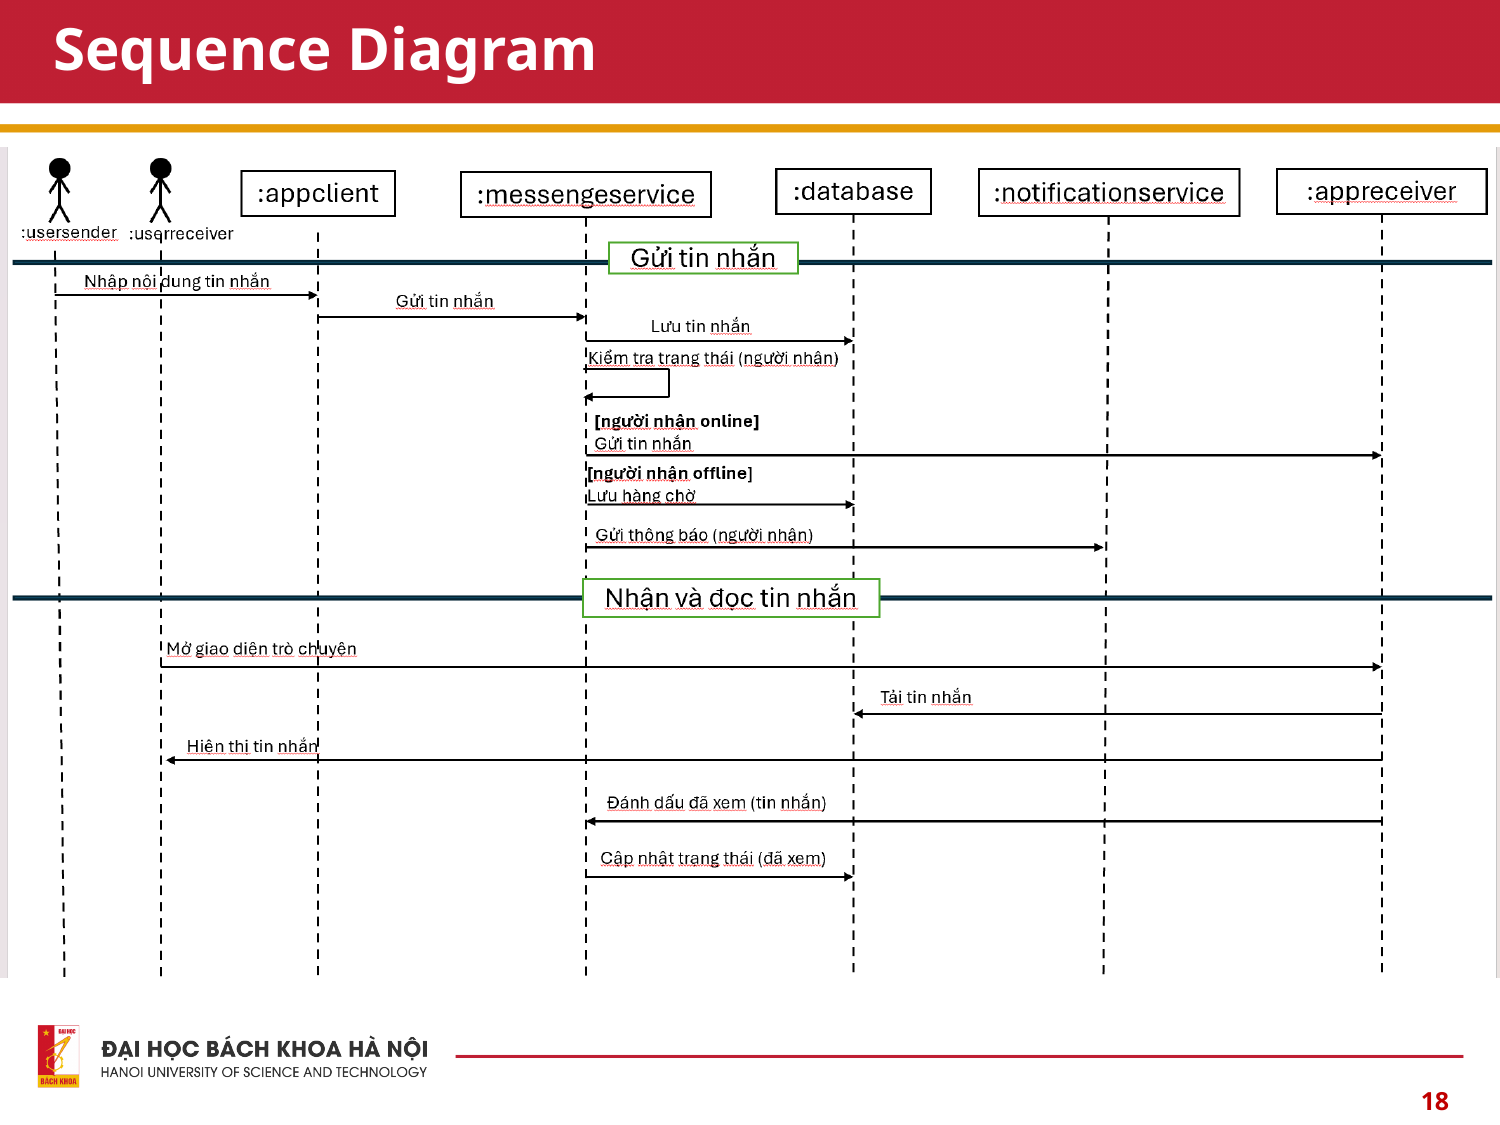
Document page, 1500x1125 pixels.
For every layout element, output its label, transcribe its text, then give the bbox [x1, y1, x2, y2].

picture [0, 0, 1500, 1125]
slide_number 18 [1126, 1078, 1464, 1125]
title Sequence Diagram [38, 12, 1462, 87]
